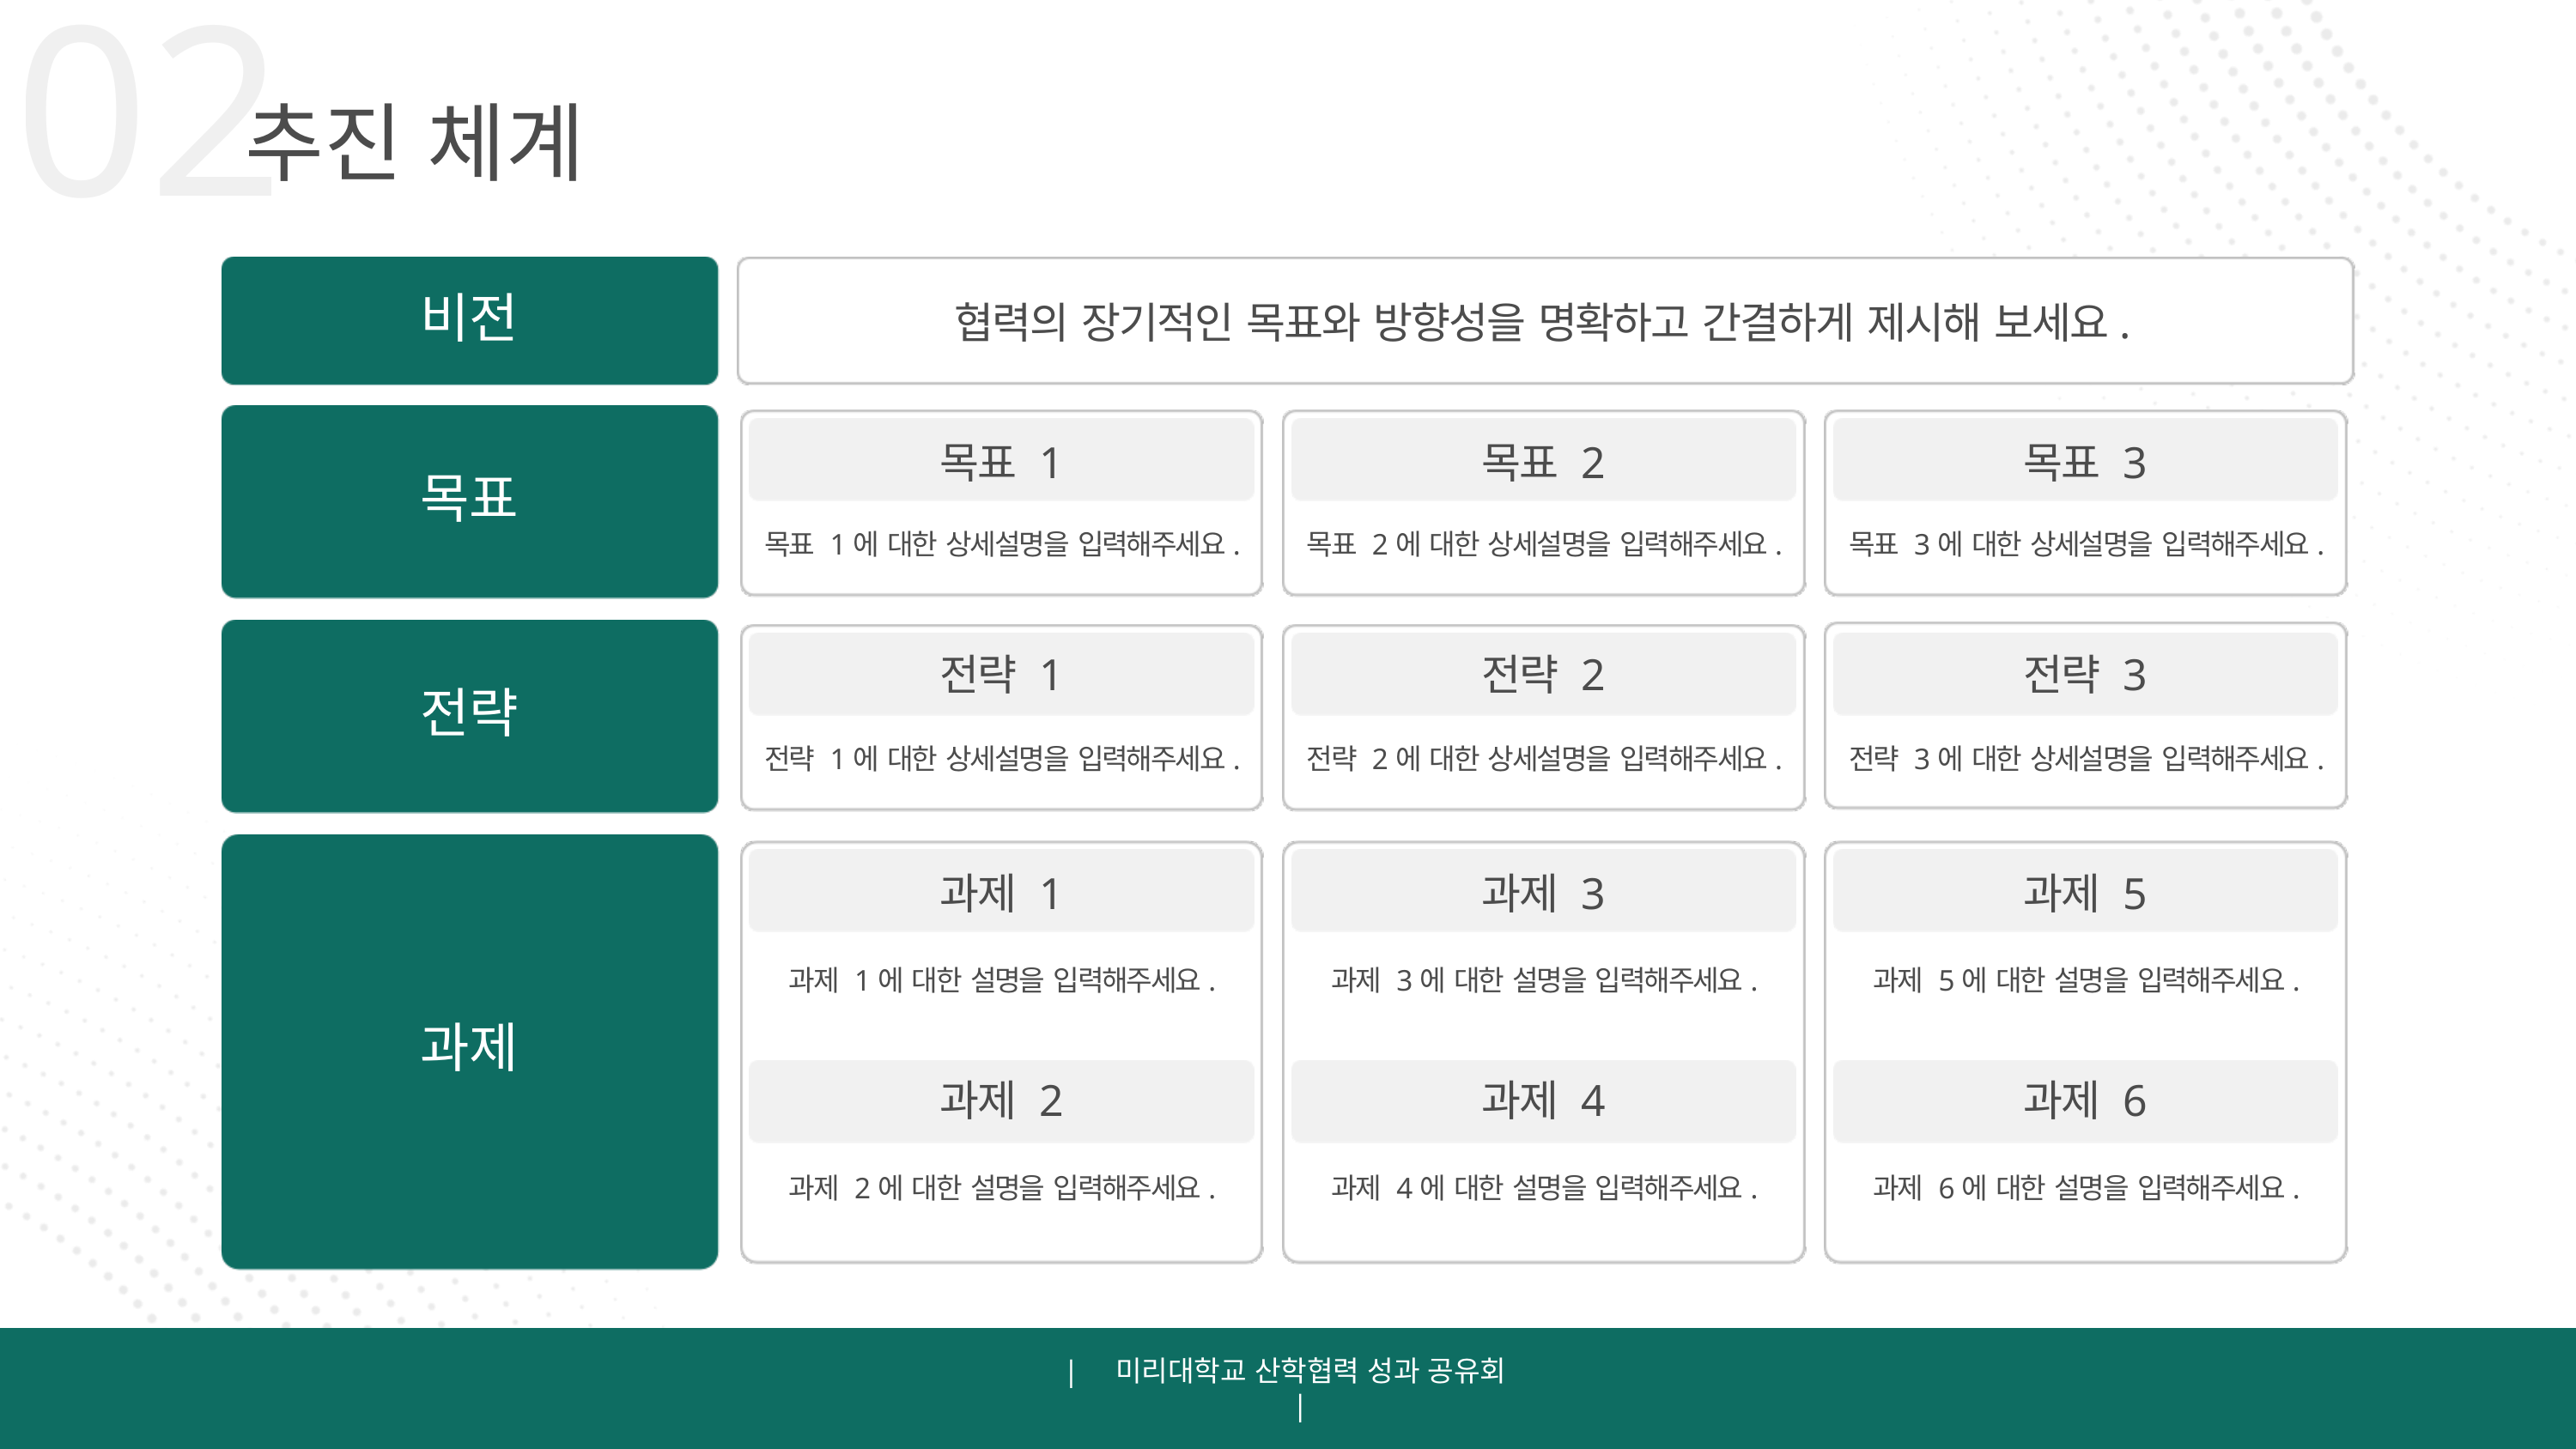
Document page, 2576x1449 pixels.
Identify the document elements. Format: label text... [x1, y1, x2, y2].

picture [1282, 409, 1807, 597]
text_box 02 [0, 0, 322, 277]
picture [740, 623, 1266, 812]
picture [736, 0, 2576, 597]
picture [1824, 621, 2349, 810]
picture [1282, 840, 1807, 1265]
picture [1282, 623, 1807, 812]
picture [0, 834, 2576, 1449]
picture [740, 409, 1266, 597]
text_box 추진 체계 [245, 83, 759, 204]
picture [1824, 840, 2349, 1265]
picture [222, 257, 720, 387]
picture [740, 840, 1266, 1265]
picture [222, 620, 720, 815]
picture [222, 405, 720, 600]
